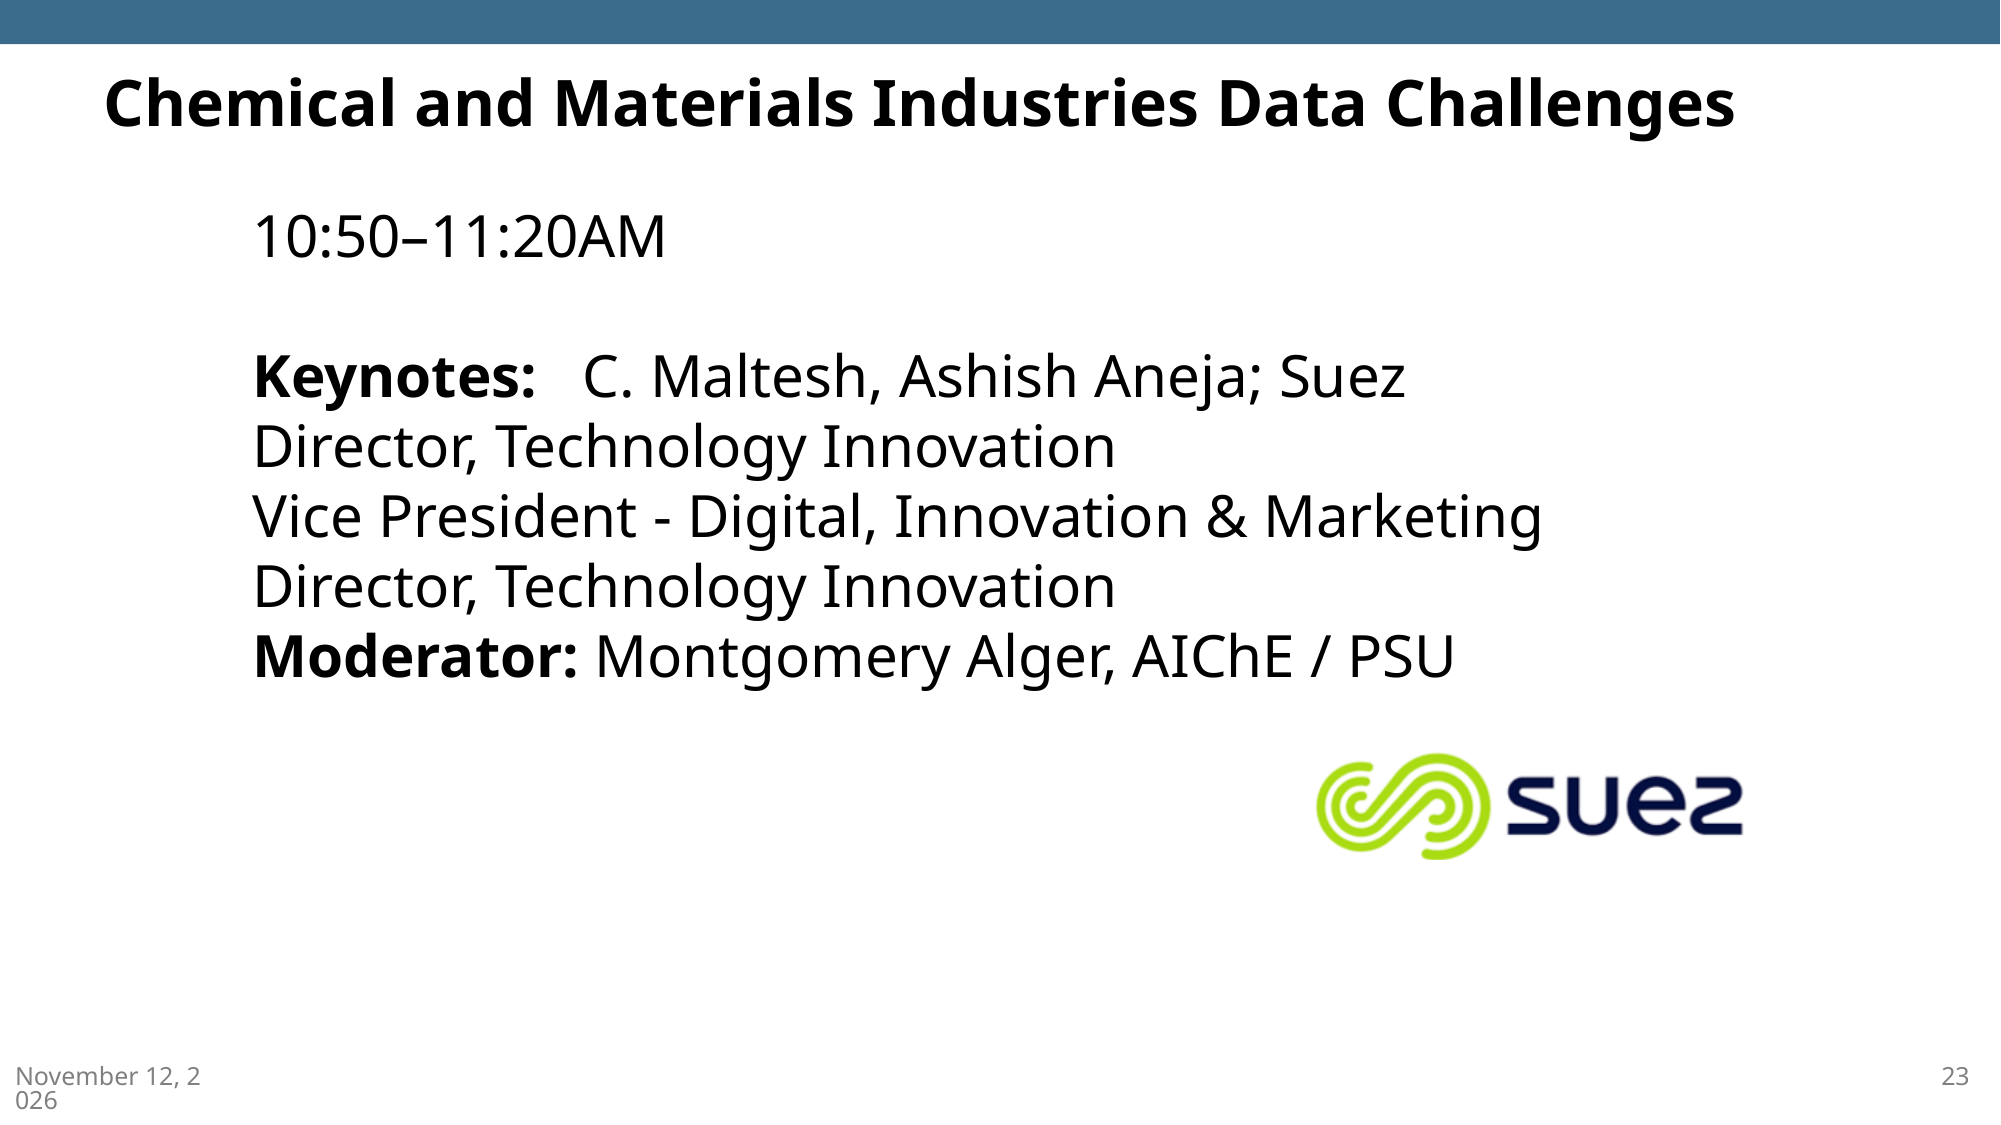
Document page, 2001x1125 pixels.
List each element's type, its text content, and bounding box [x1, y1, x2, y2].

picture [1315, 749, 1745, 860]
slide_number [0, 1062, 222, 1092]
slide_number 23 [1911, 1062, 2000, 1092]
text_box 10:50–11:20AM Keynotes: C. Maltesh, Ashish Aneja; Suez Director, Technology Innovation Vice President - Digital, Innovation & Marketing Director, Technology Innovation Moderator: Montgomery Alger, AIChE / PSU [237, 191, 1758, 767]
title Chemical and Materials Industries Data Challenges [88, 44, 1912, 169]
